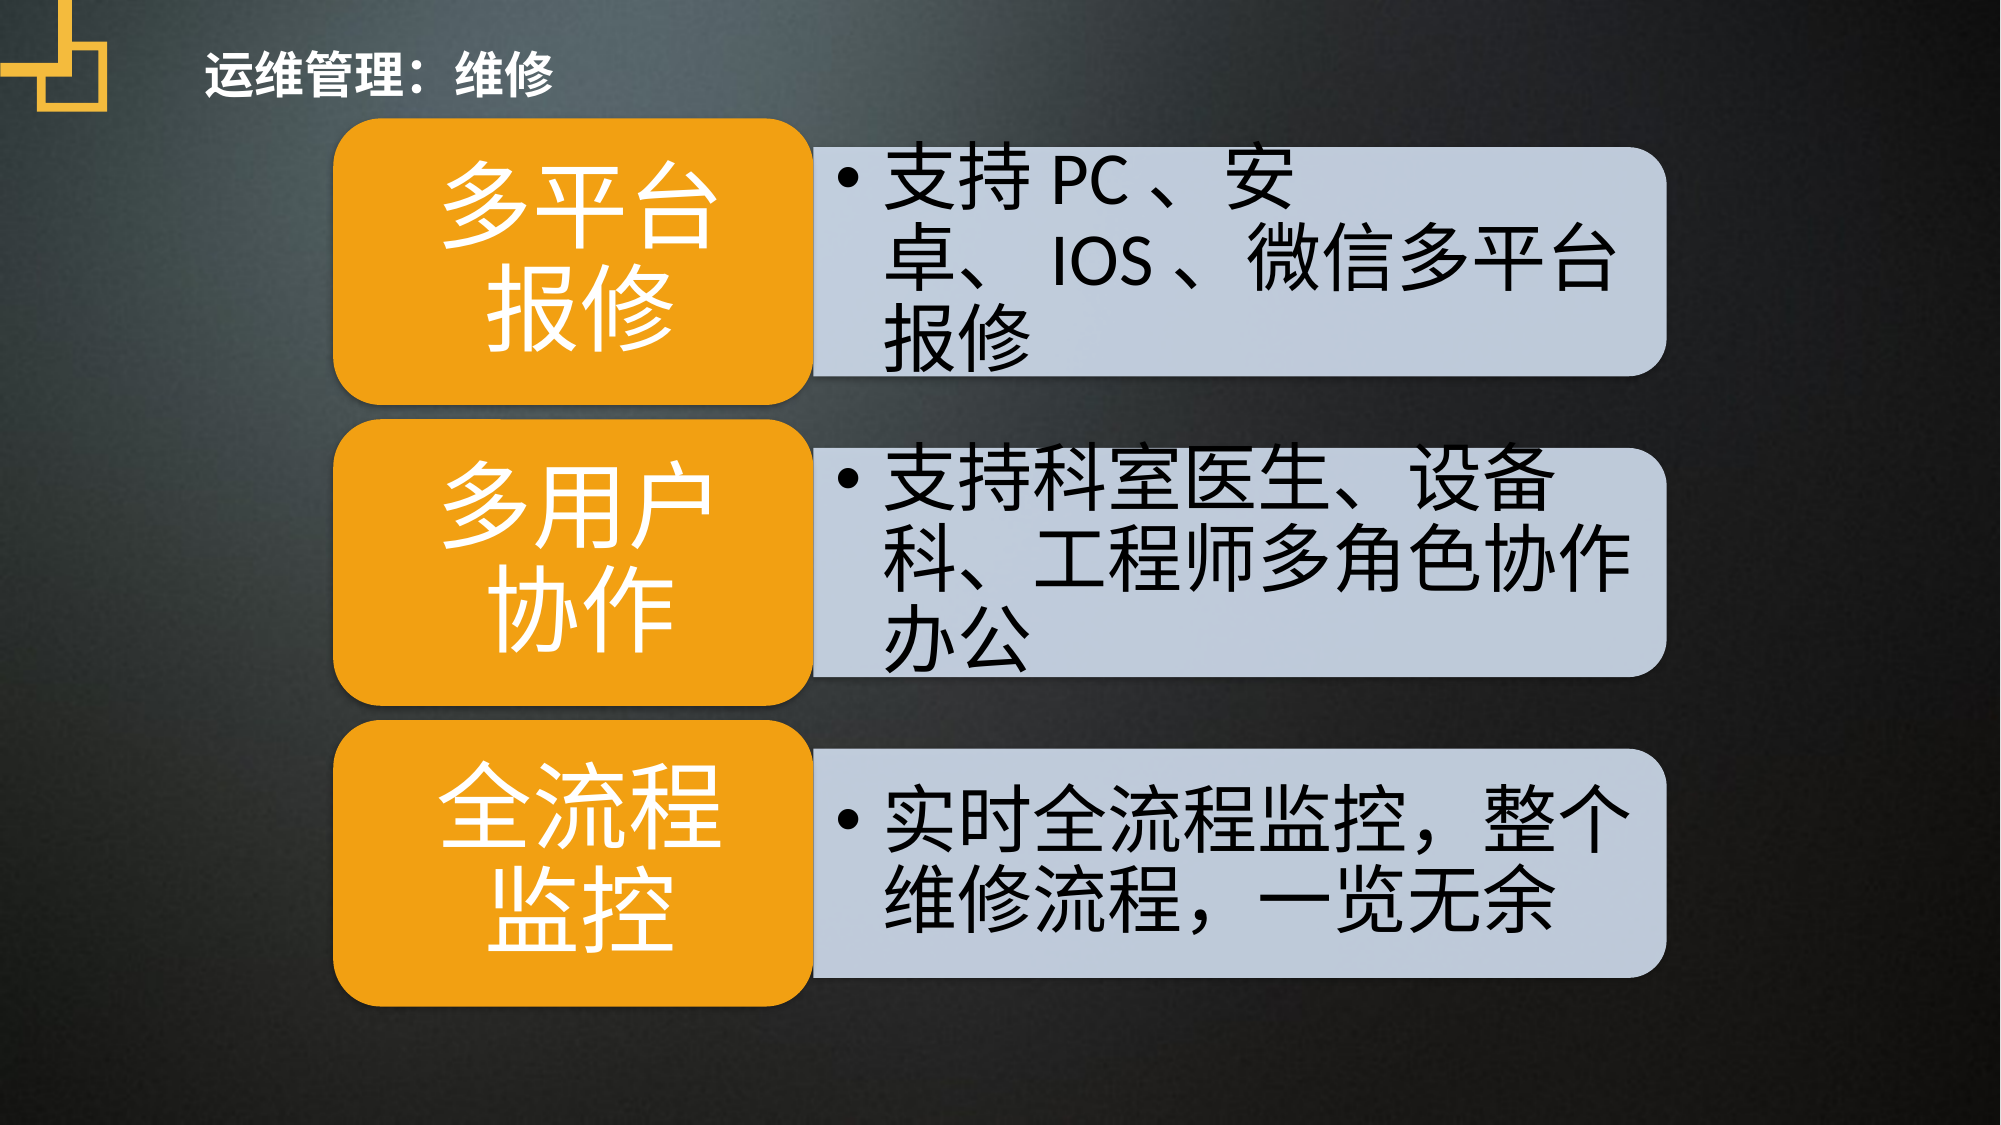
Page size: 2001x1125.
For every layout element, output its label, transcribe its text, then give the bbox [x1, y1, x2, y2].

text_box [332, 117, 1667, 1008]
text_box 运维管理：维修 [121, 35, 1062, 111]
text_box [0, 2, 110, 110]
picture [0, 0, 2001, 1125]
